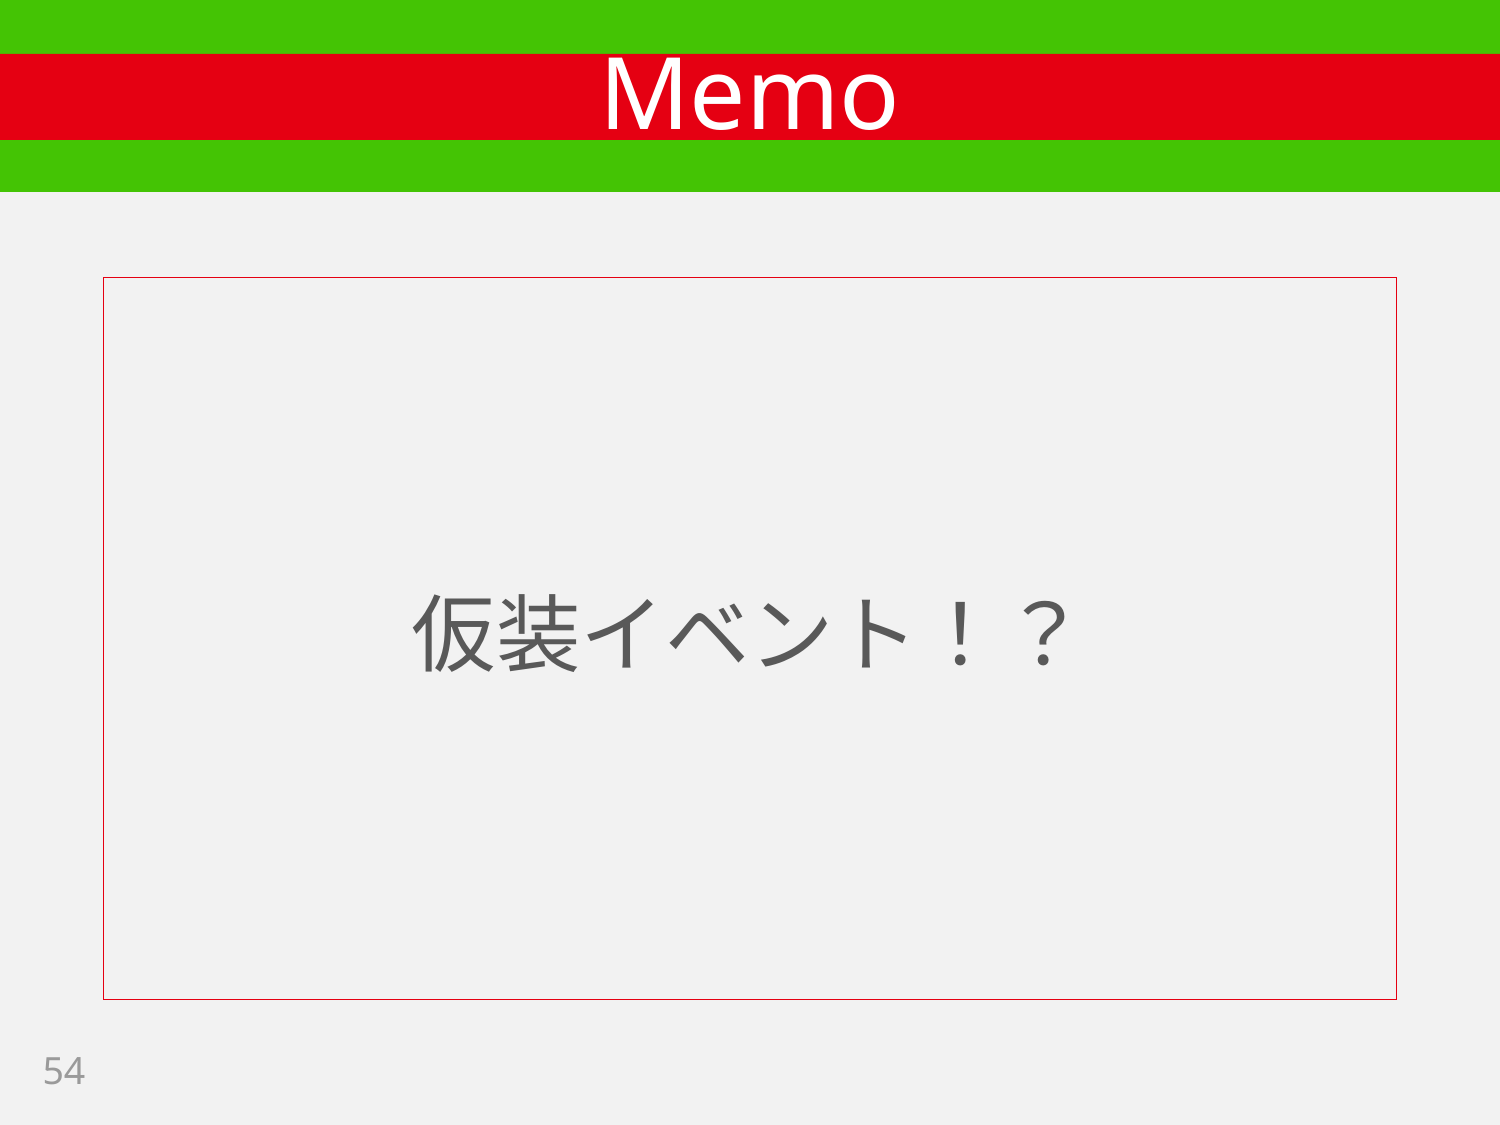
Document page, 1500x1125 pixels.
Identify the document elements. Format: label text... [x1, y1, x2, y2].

slide_number 54 [27, 1042, 146, 1102]
list 仮装イベント！？ [103, 277, 1397, 1000]
title Memo [0, 53, 1500, 140]
